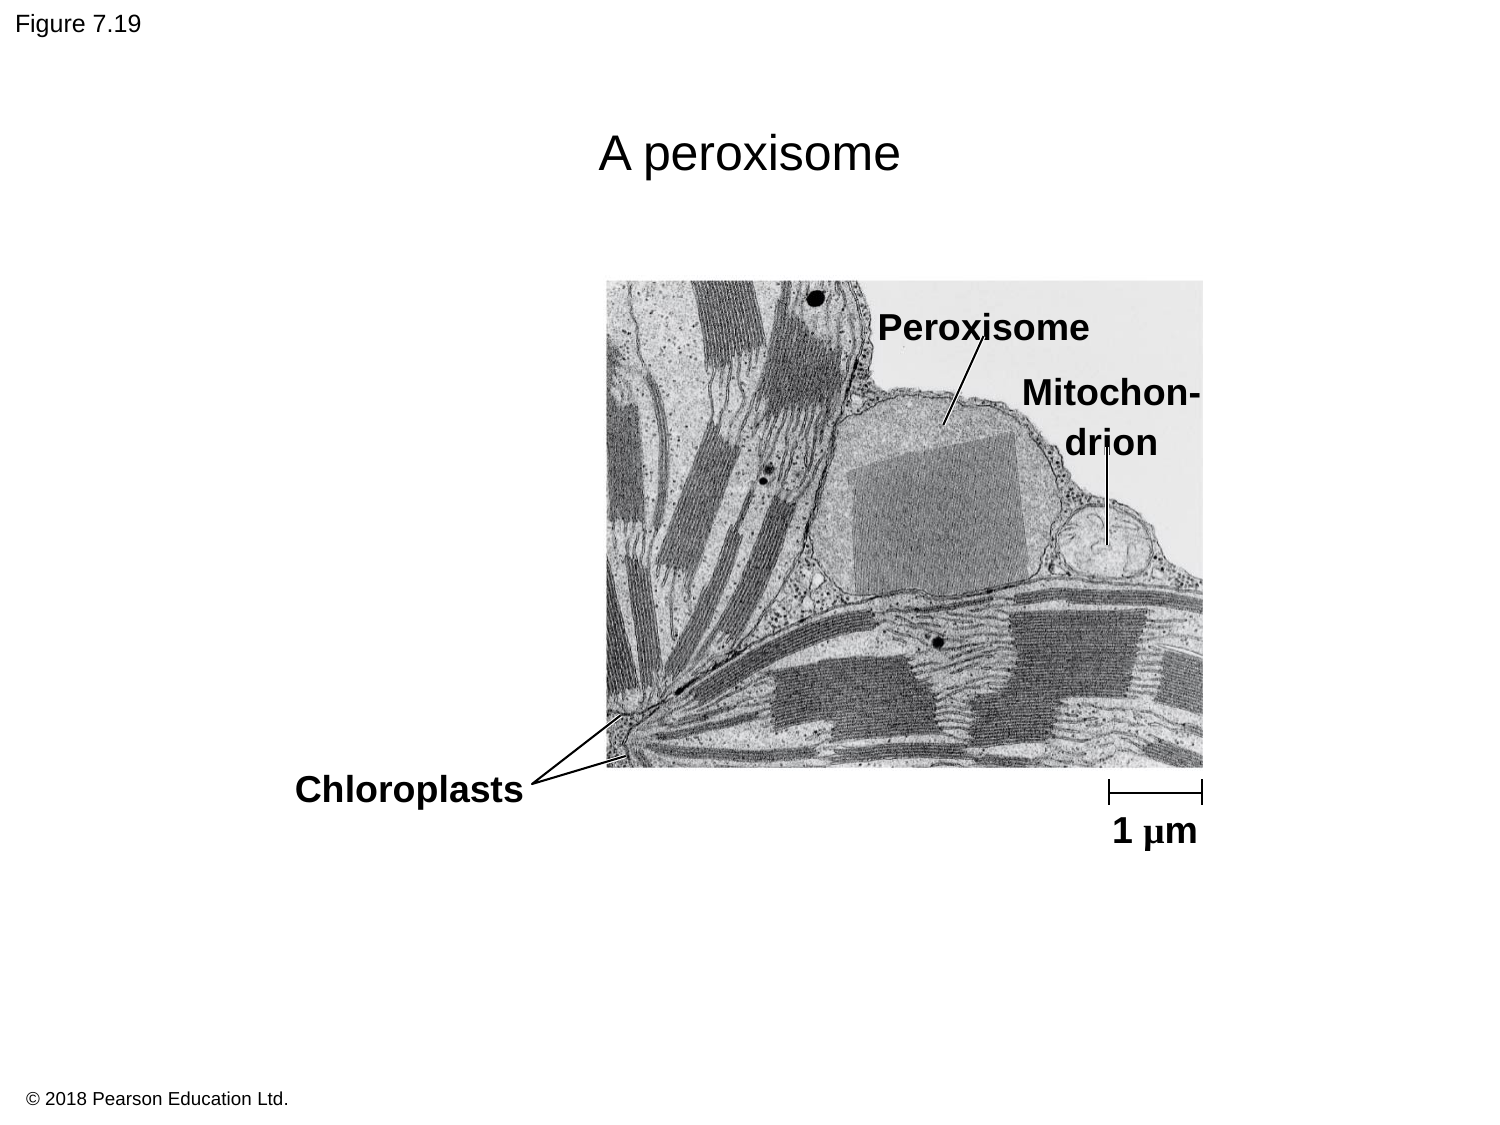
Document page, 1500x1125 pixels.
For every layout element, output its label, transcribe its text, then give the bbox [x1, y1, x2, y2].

picture [290, 274, 1210, 851]
text_box A peroxisome [262, 112, 1238, 189]
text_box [1108, 779, 1203, 805]
title Figure 7.19 [0, 0, 593, 57]
